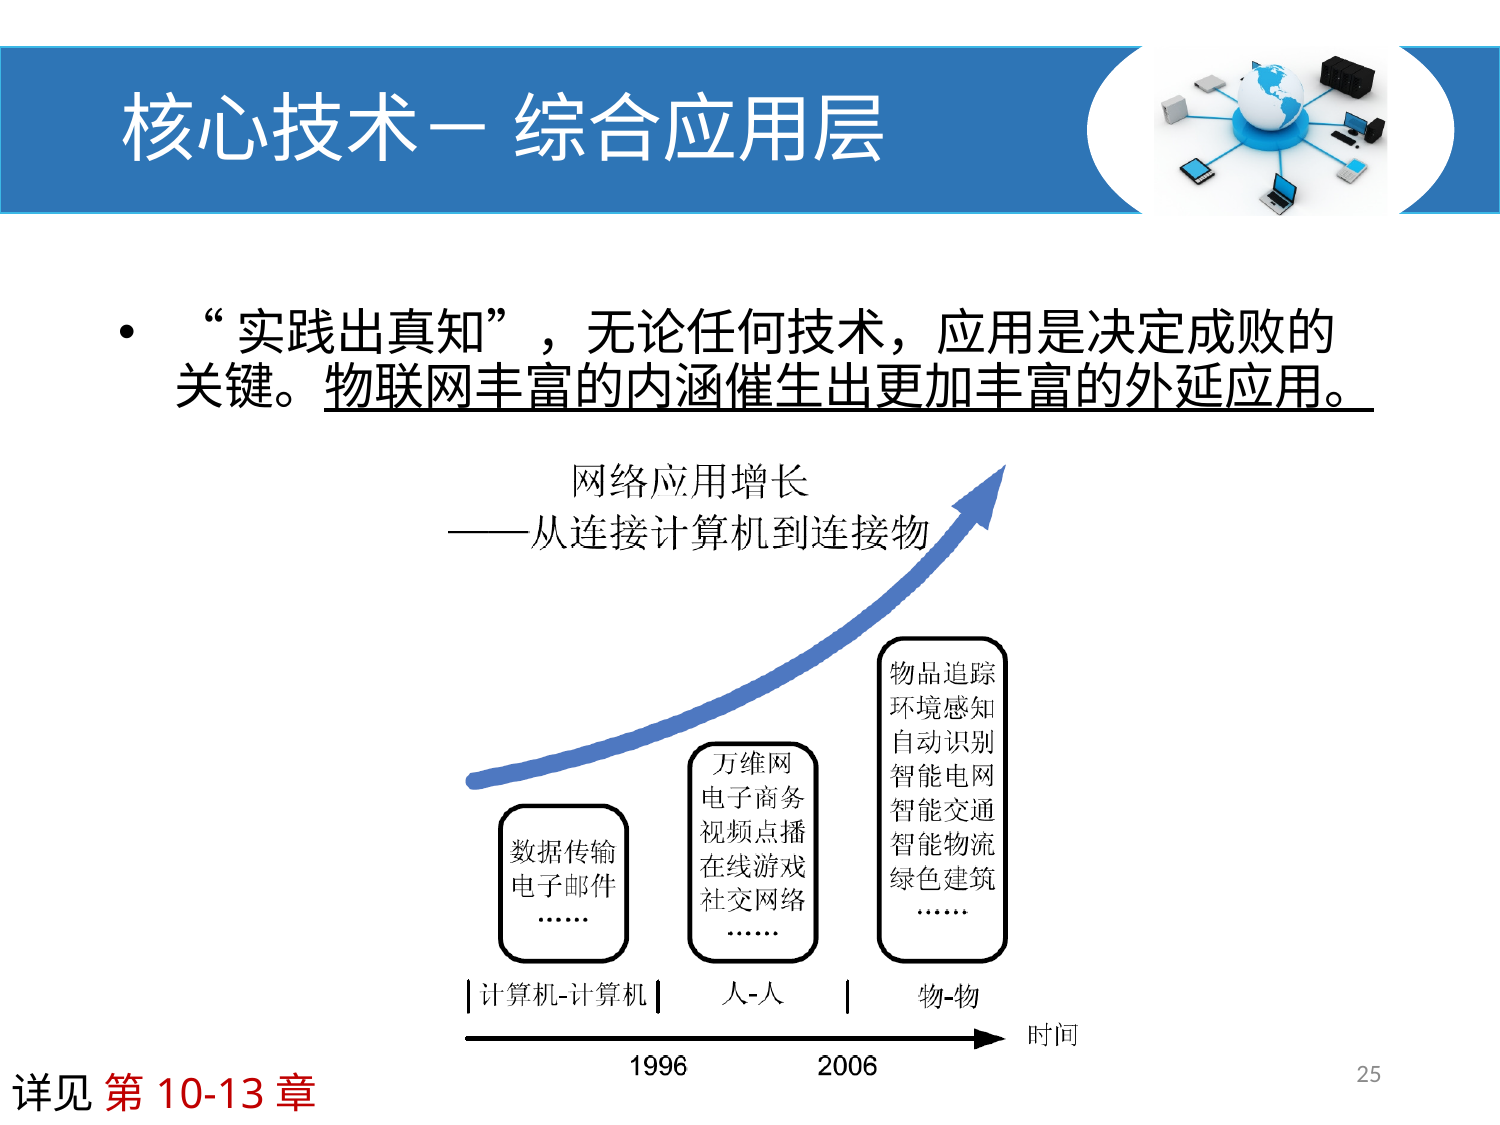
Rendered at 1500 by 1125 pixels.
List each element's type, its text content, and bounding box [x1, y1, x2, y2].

slide_number 25 [1059, 1042, 1397, 1103]
text_box 详见 第10-13章 [0, 1059, 332, 1125]
title 核心技术－ 综合应用层 [105, 50, 1060, 214]
list “实践出真知”，无论任何技术，应用是决定成败的关键。物联网丰富的内涵催生出更加丰富的外延应用。 [103, 299, 1397, 1014]
picture [416, 434, 1084, 1093]
picture [1154, 46, 1388, 216]
